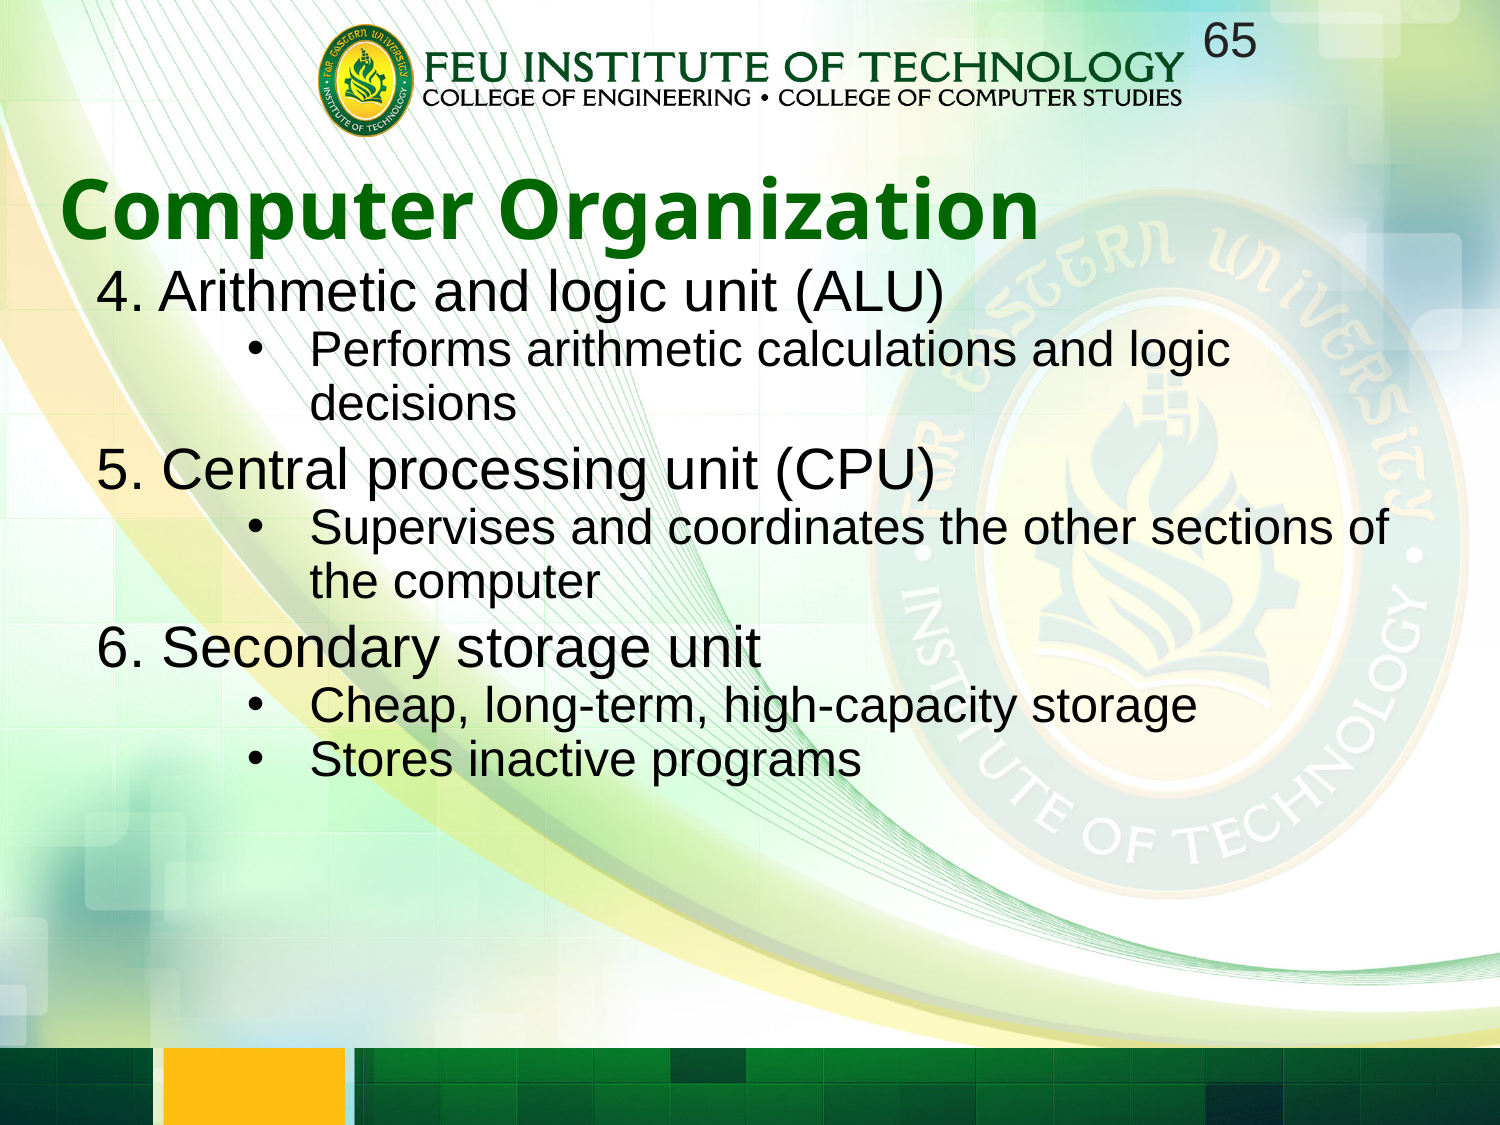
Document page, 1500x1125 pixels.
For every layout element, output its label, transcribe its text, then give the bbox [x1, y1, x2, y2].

text_box <number> [1187, 0, 1500, 75]
text_box 4. Arithmetic and logic unit (ALU) Performs arithmetic calculations and logic decisions 5. Central processing unit (CPU) Supervises and coordinates the other sections of the computer 6. Secondary storage unit Cheap, long-term, high-capacity storage Stores inactive programs [82, 300, 1432, 989]
picture [0, 0, 1500, 1125]
text_box Computer Organization [43, 112, 1457, 300]
